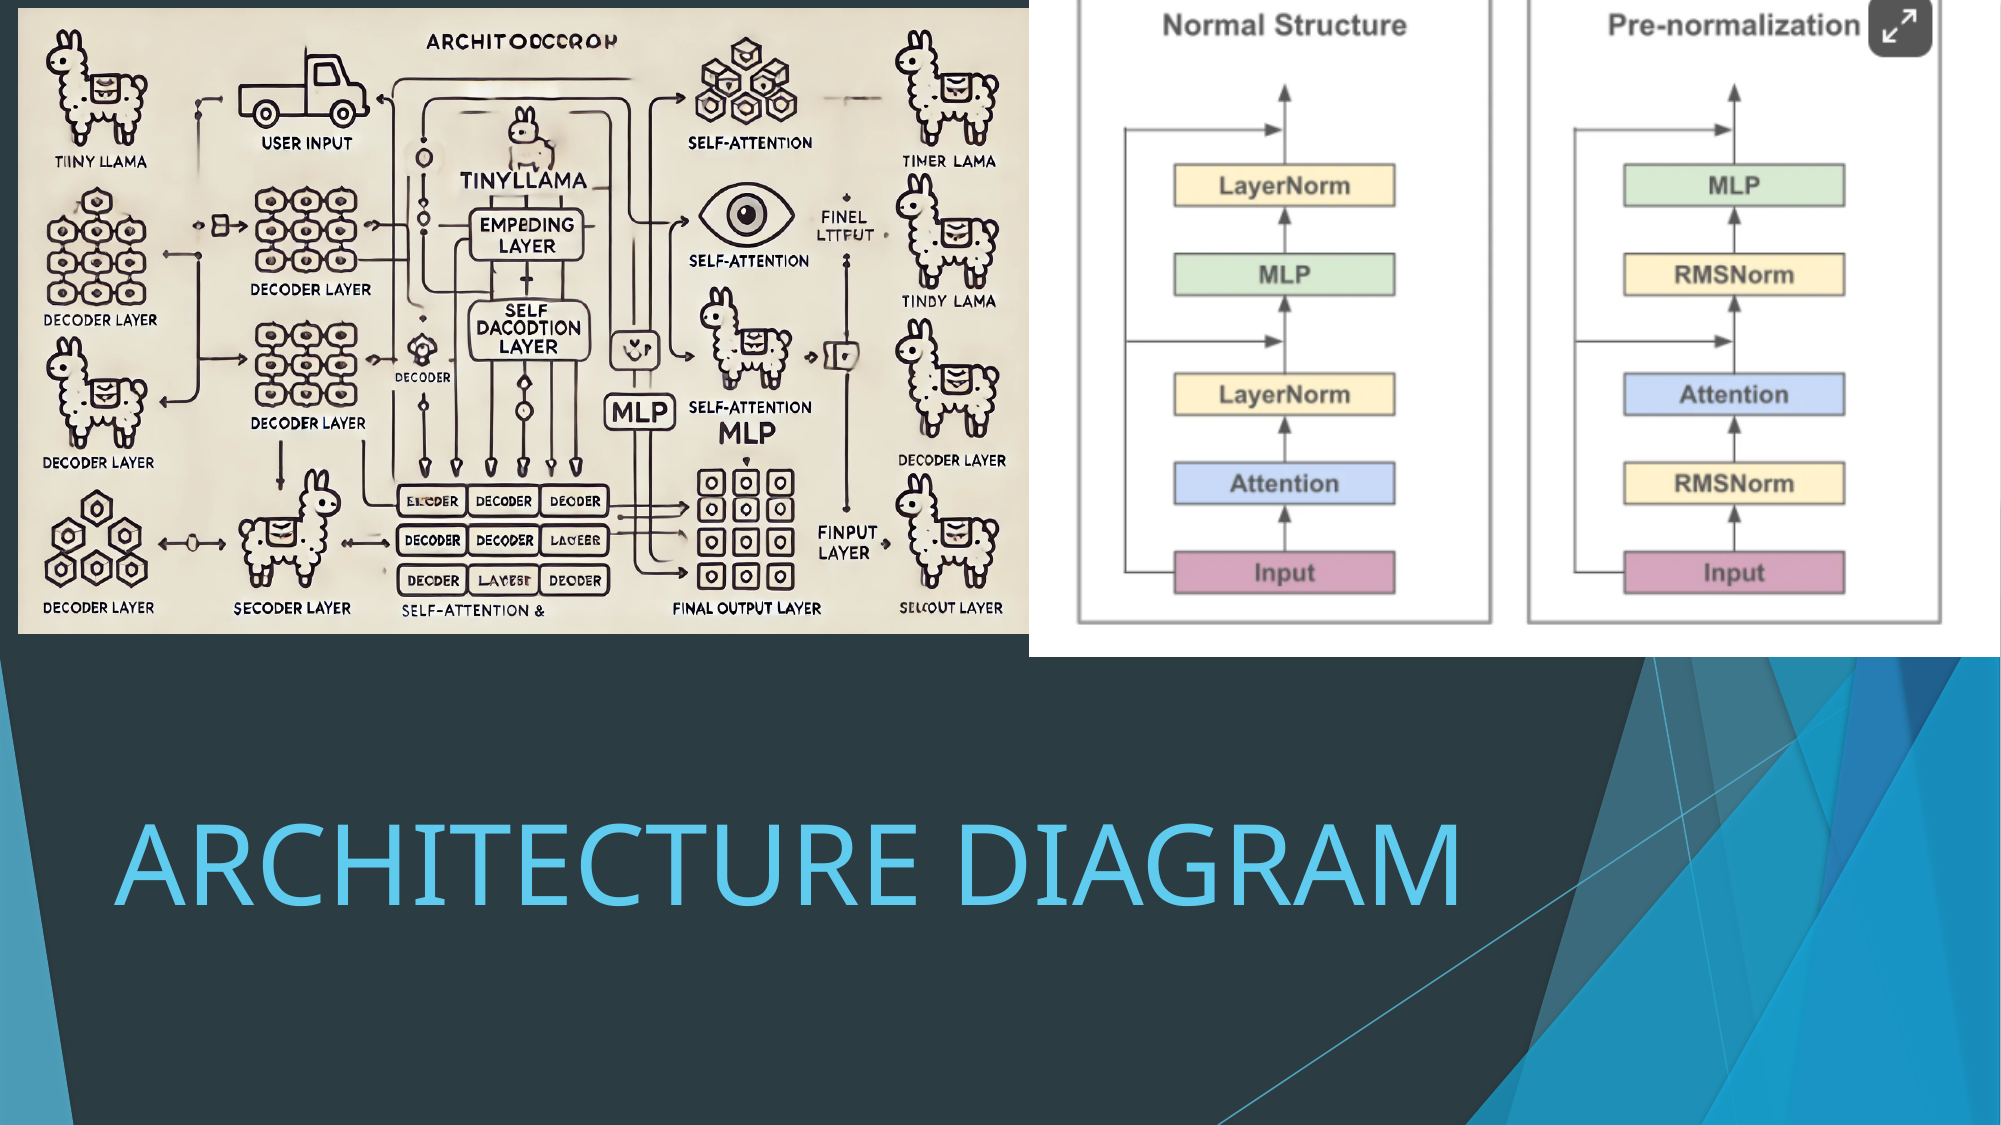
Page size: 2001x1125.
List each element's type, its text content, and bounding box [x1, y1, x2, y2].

title ARCHITECTURE DIAGRAM [99, 719, 1892, 936]
picture [1028, 0, 2000, 658]
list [17, 8, 1023, 635]
